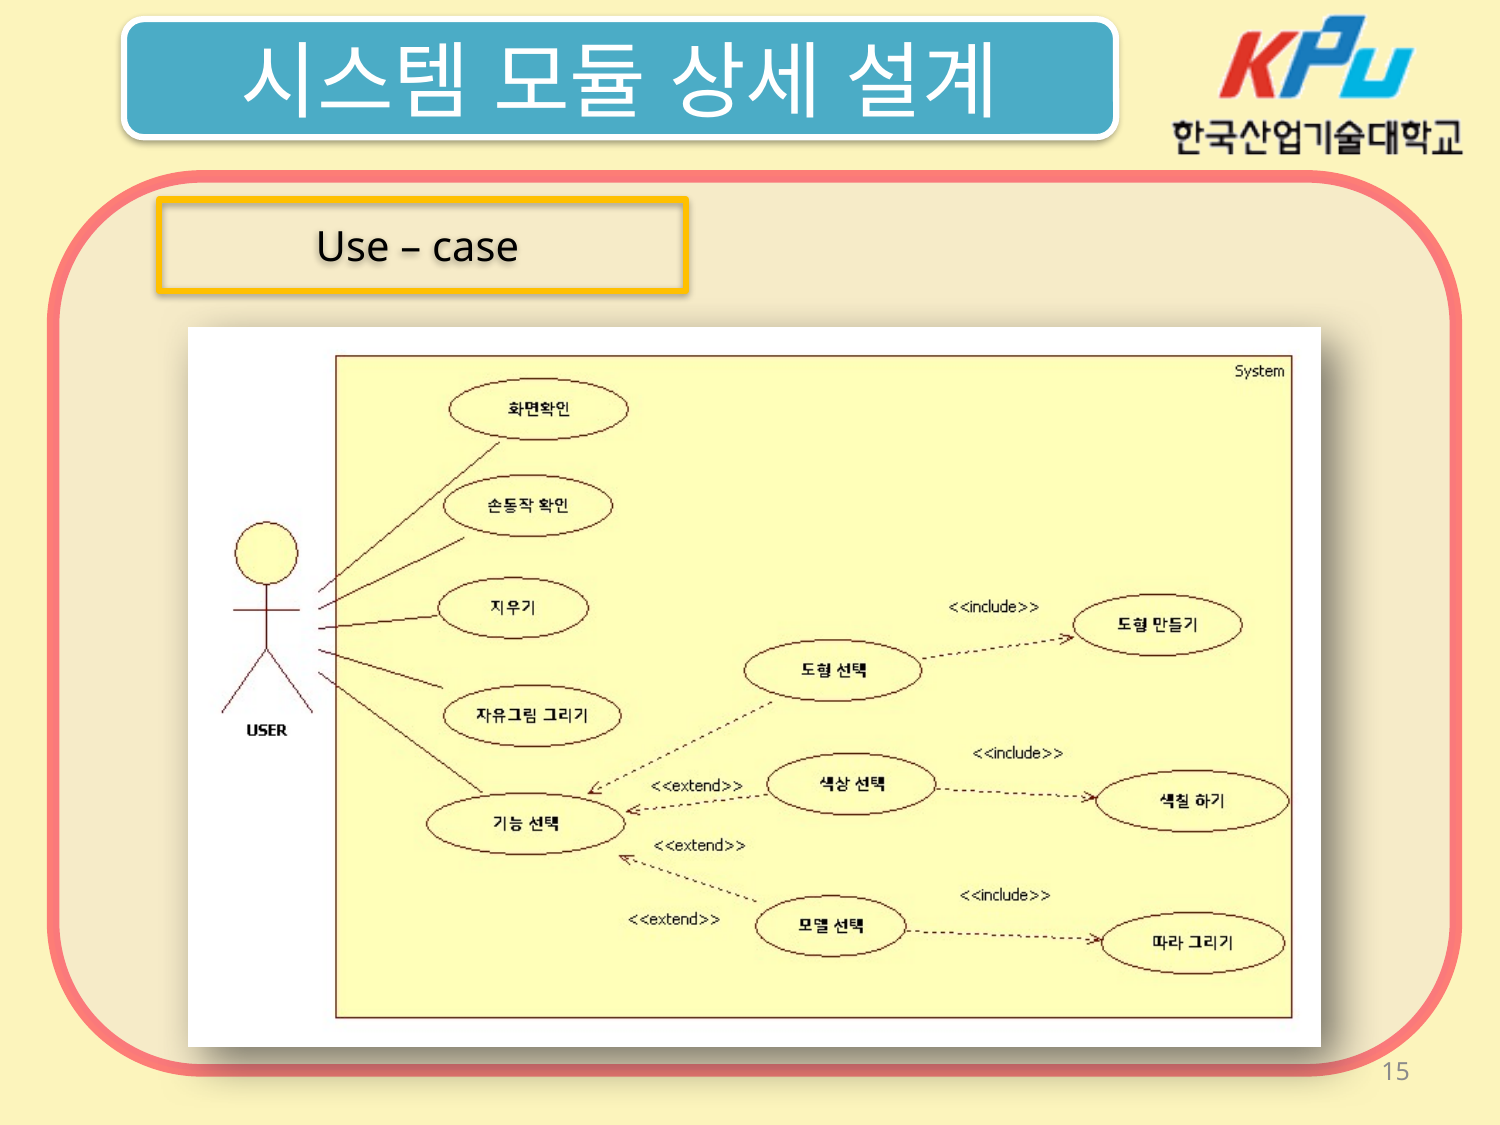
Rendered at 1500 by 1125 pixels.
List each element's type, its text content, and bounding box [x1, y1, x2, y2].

text_box Use – case [159, 199, 687, 291]
picture [1115, 0, 1500, 158]
picture [187, 327, 1322, 1048]
text_box [50, 174, 1459, 1071]
text_box 시스템 모듈 상세 설계 [120, 15, 1110, 141]
slide_number 15 [1074, 1042, 1425, 1103]
